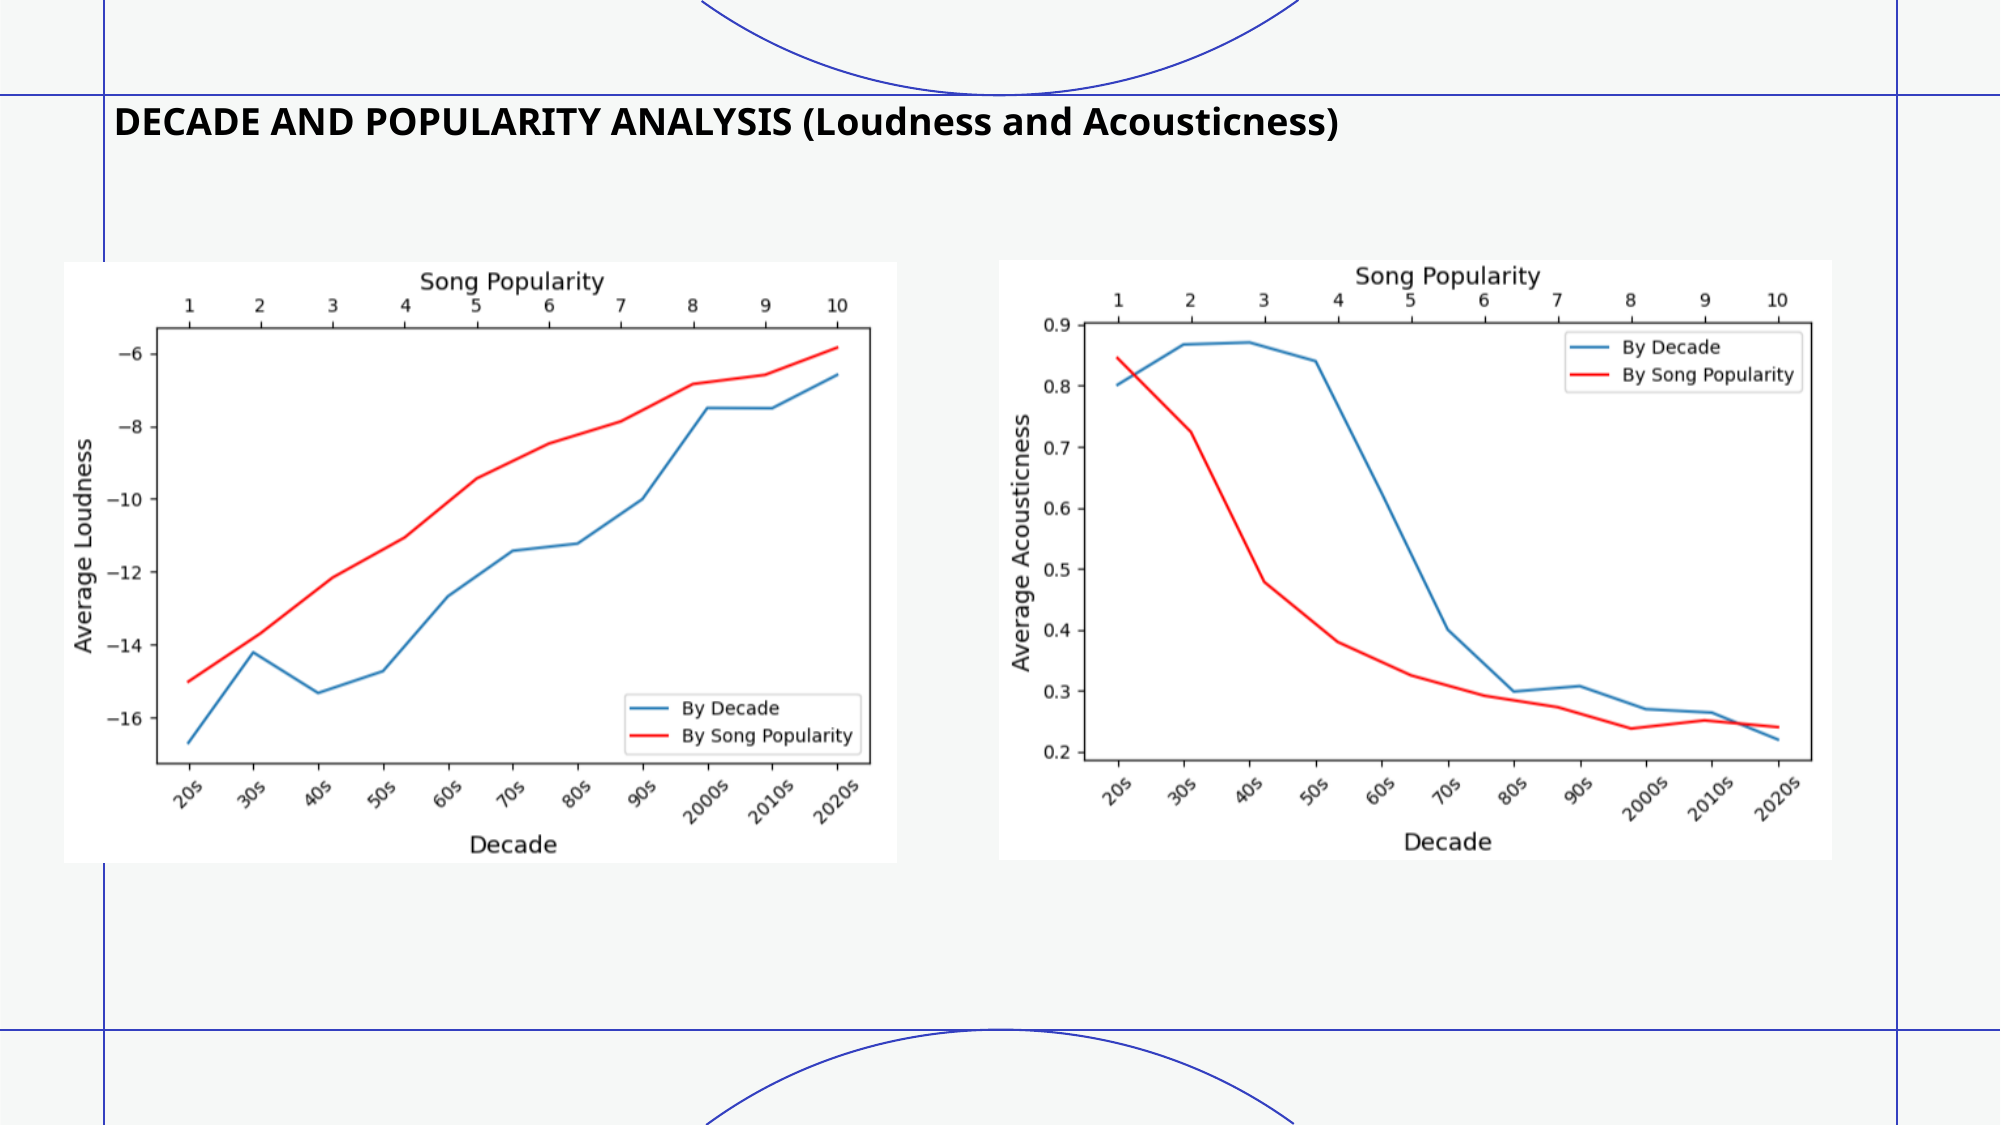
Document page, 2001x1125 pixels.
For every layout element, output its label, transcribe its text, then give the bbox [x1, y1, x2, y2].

text_box DECADE AND POPULARITY ANALYSIS (Loudness and Acousticness) [98, 90, 1657, 151]
picture [64, 262, 897, 863]
picture [999, 260, 1832, 860]
